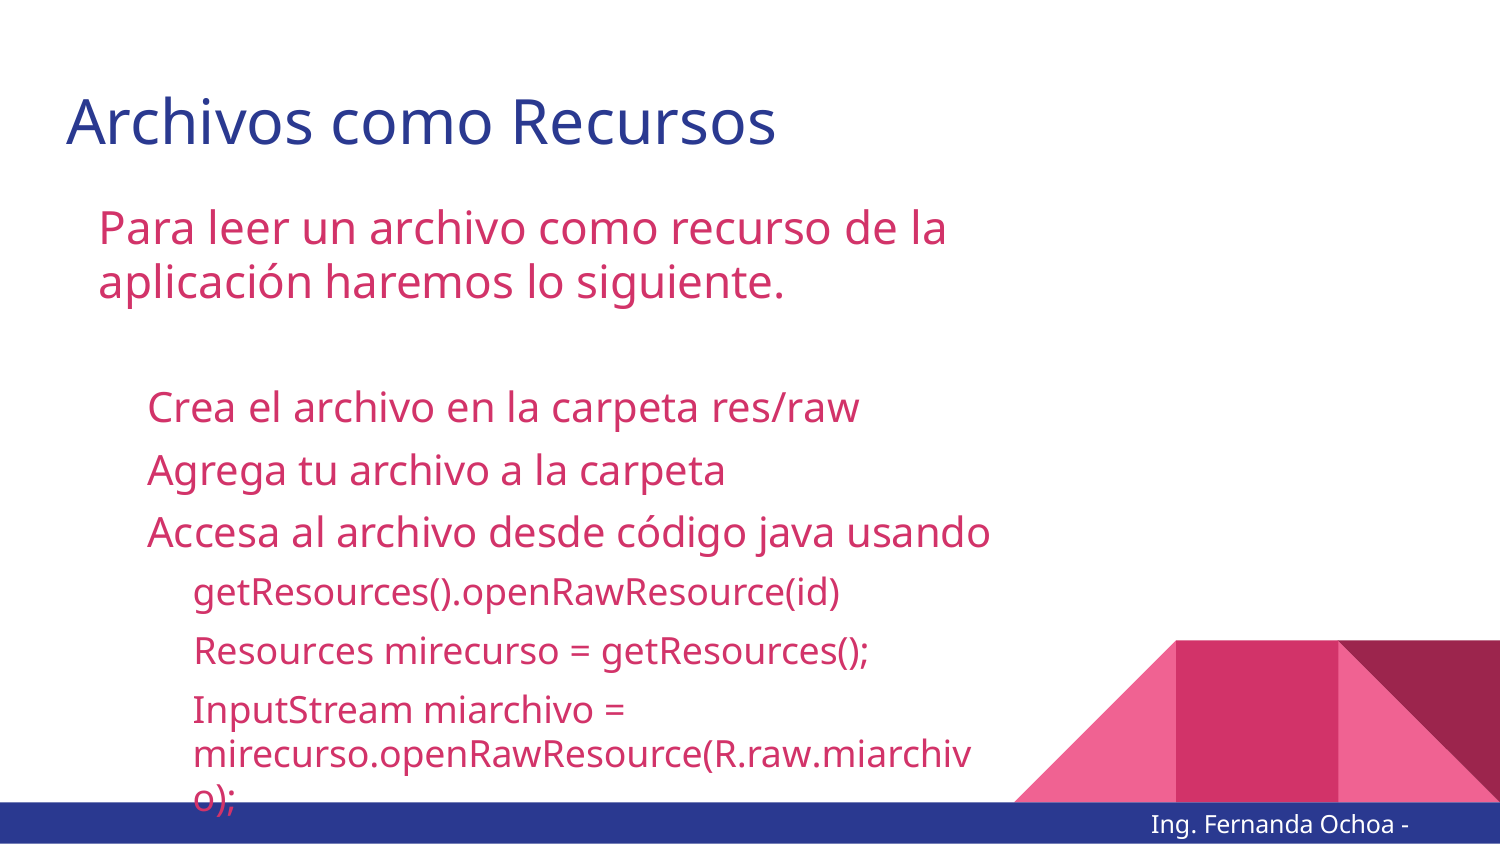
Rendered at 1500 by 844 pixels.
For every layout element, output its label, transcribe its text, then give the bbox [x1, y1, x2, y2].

title Archivos como Recursos [51, 67, 1449, 167]
text_box Para leer un archivo como recurso de la aplicación haremos lo siguiente. Crea el archivo en la carpeta res/raw Agrega tu archivo a la carpeta Accesa al archivo desde código java usando getResources().openRawResource(id) Resources mirecurso = getResources(); InputStream miarchivo = mirecurso.openRawResource(R.raw.miarchivo); [51, 199, 1141, 776]
text_box Ing. Fernanda Ochoa - @imonsh [1148, 808, 1500, 844]
